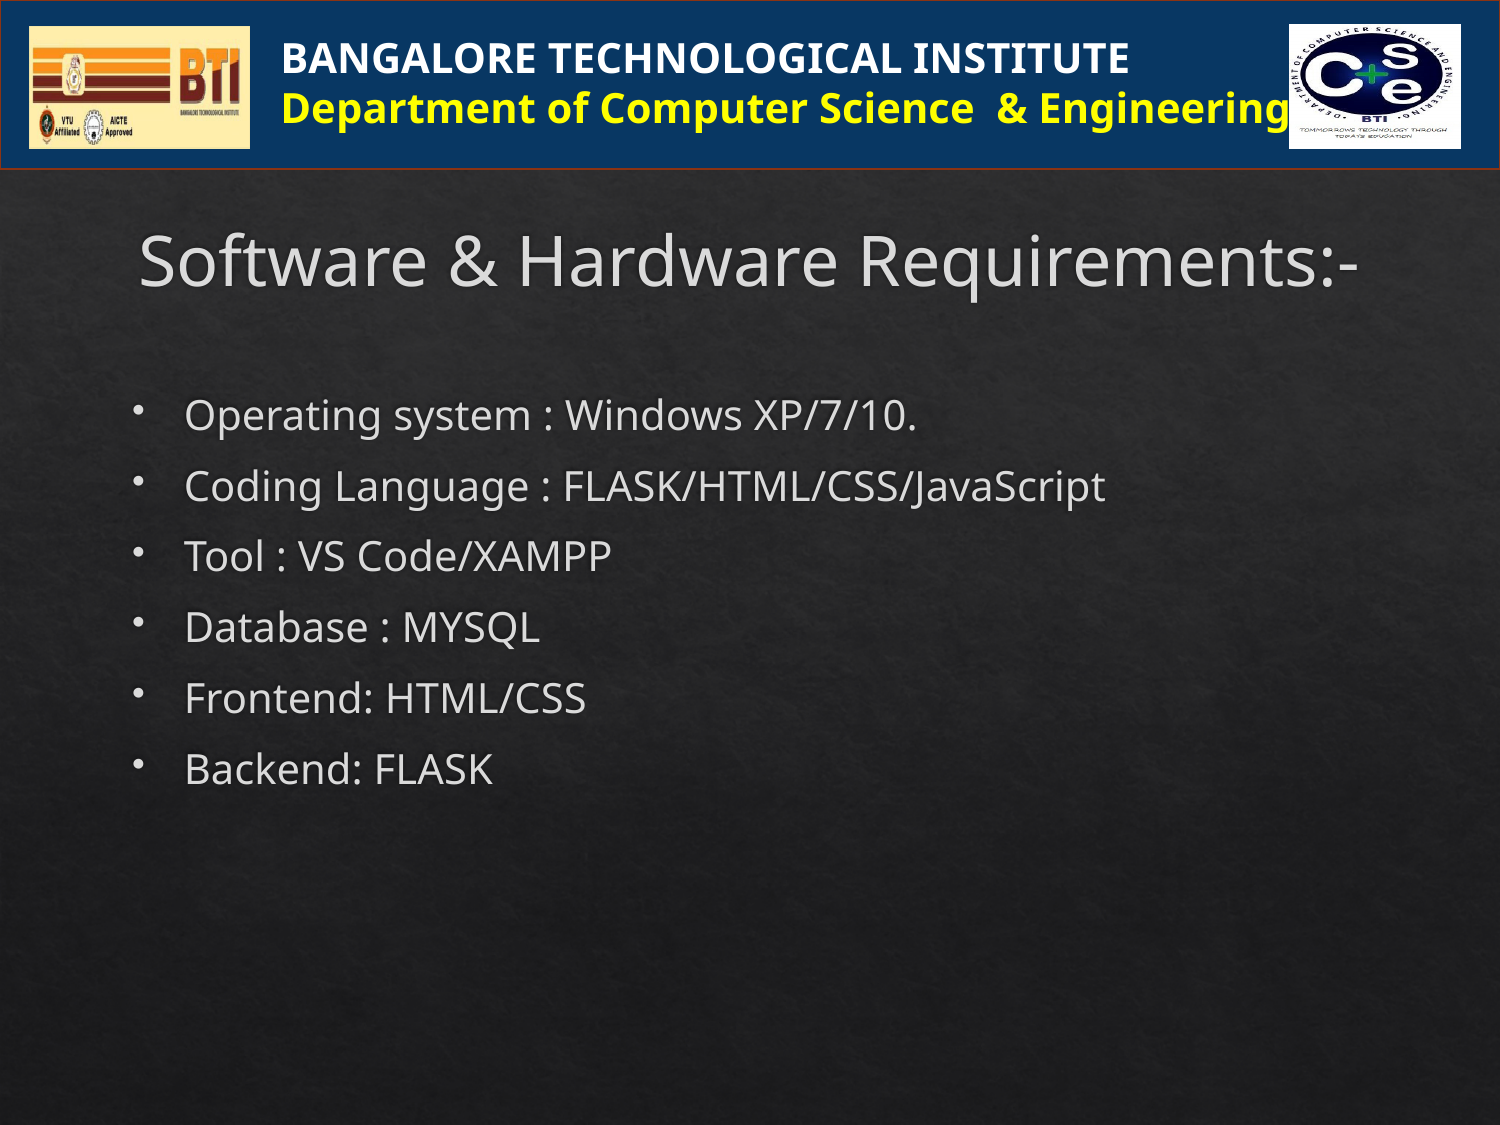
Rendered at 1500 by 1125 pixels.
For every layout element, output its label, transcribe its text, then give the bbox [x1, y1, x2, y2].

title Software & Hardware Requirements:- [112, 209, 1387, 339]
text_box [0, 0, 1500, 199]
list Operating system : Windows XP/7/10. Coding Language : FLASK/HTML/CSS/JavaScript Tool : VS Code/XAMPP Database : MYSQL Frontend: HTML/CSS Backend: FLASK [112, 381, 1387, 1047]
